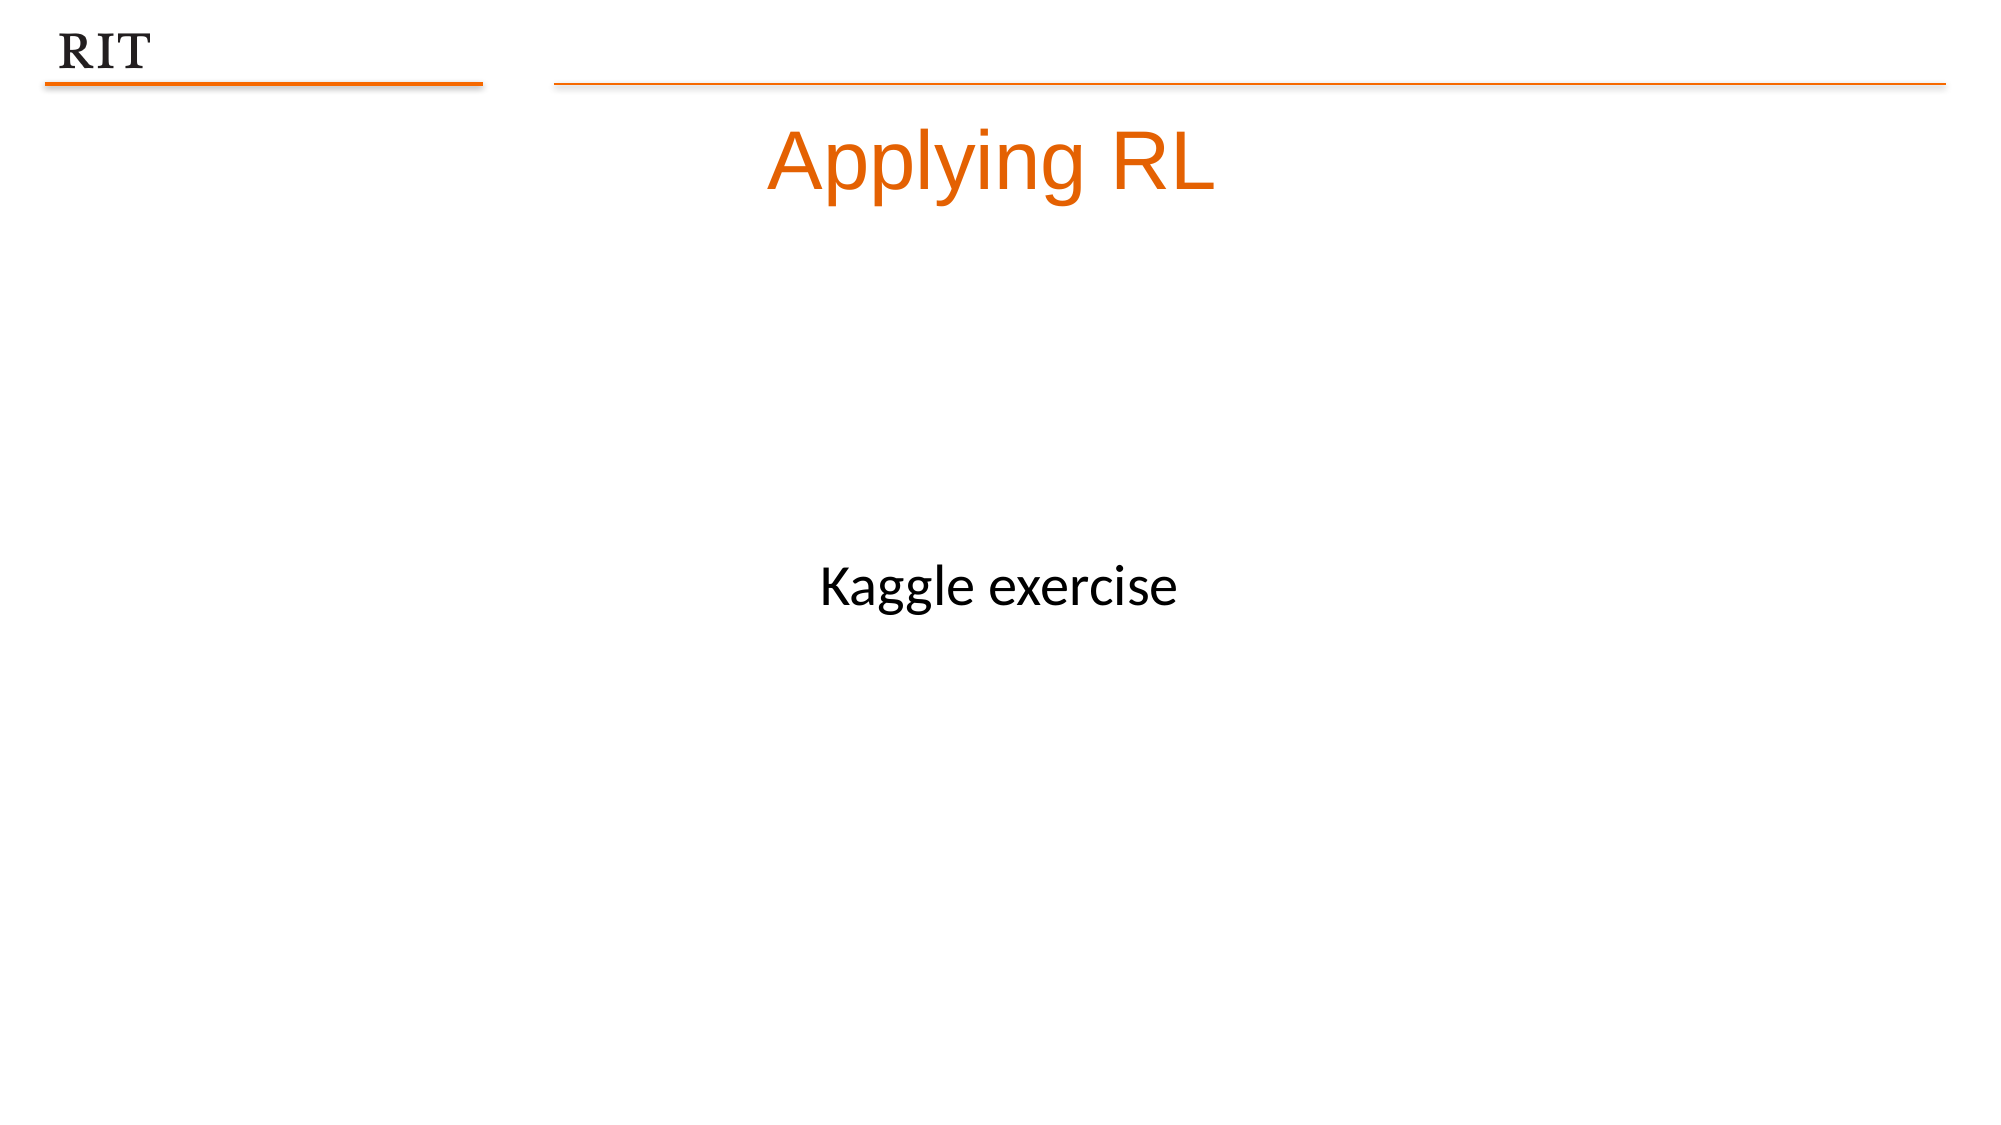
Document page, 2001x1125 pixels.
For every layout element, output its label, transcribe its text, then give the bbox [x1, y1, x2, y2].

text_box Kaggle exercise [64, 492, 1936, 790]
title Applying RL [92, 114, 1893, 198]
